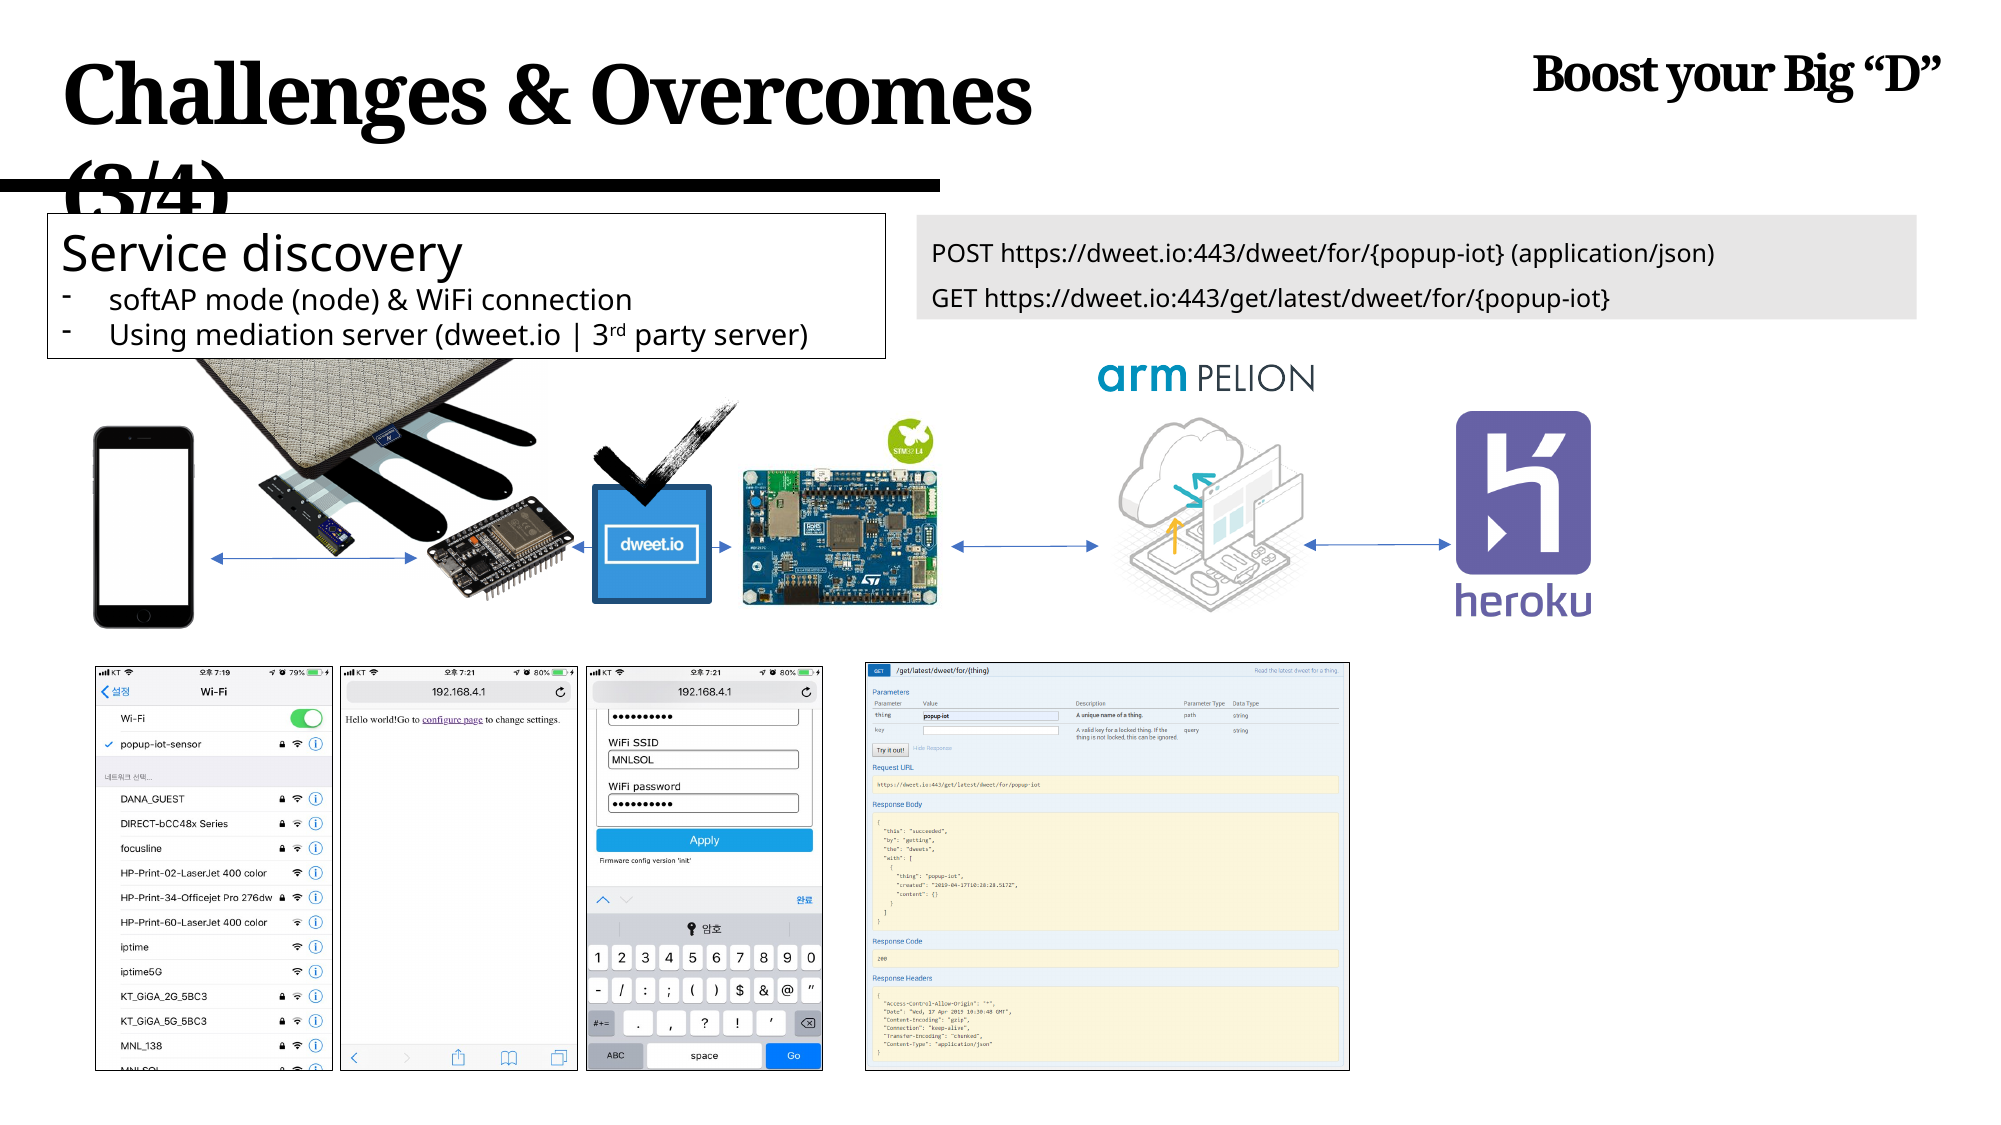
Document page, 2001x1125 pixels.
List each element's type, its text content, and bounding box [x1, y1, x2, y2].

text_box Service discovery softAP mode (node) & WiFi connection Using mediation server (dweet.io | 3rd party server) [526, 213, 886, 359]
picture [1456, 411, 1591, 617]
picture [1105, 371, 1118, 386]
text_box Boost your Big “D” [1085, 33, 1959, 109]
picture [1098, 358, 1317, 401]
picture [26, 175, 574, 643]
picture [1106, 411, 1312, 617]
text_box POST https://dweet.io:443/dweet/for/{popup-iot} (application/json) GET https://dweet.io:443/get/latest/dweet/for/{popup-iot} [916, 214, 1917, 320]
picture [586, 372, 943, 617]
text_box Service discovery softAP mode (node) & WiFi connection Using mediation server (dweet.io | 3rd party server) [47, 213, 160, 359]
picture [865, 662, 1349, 1071]
text_box Challenges & Overcomes (3/4) [47, 33, 1183, 249]
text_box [95, 666, 823, 1071]
